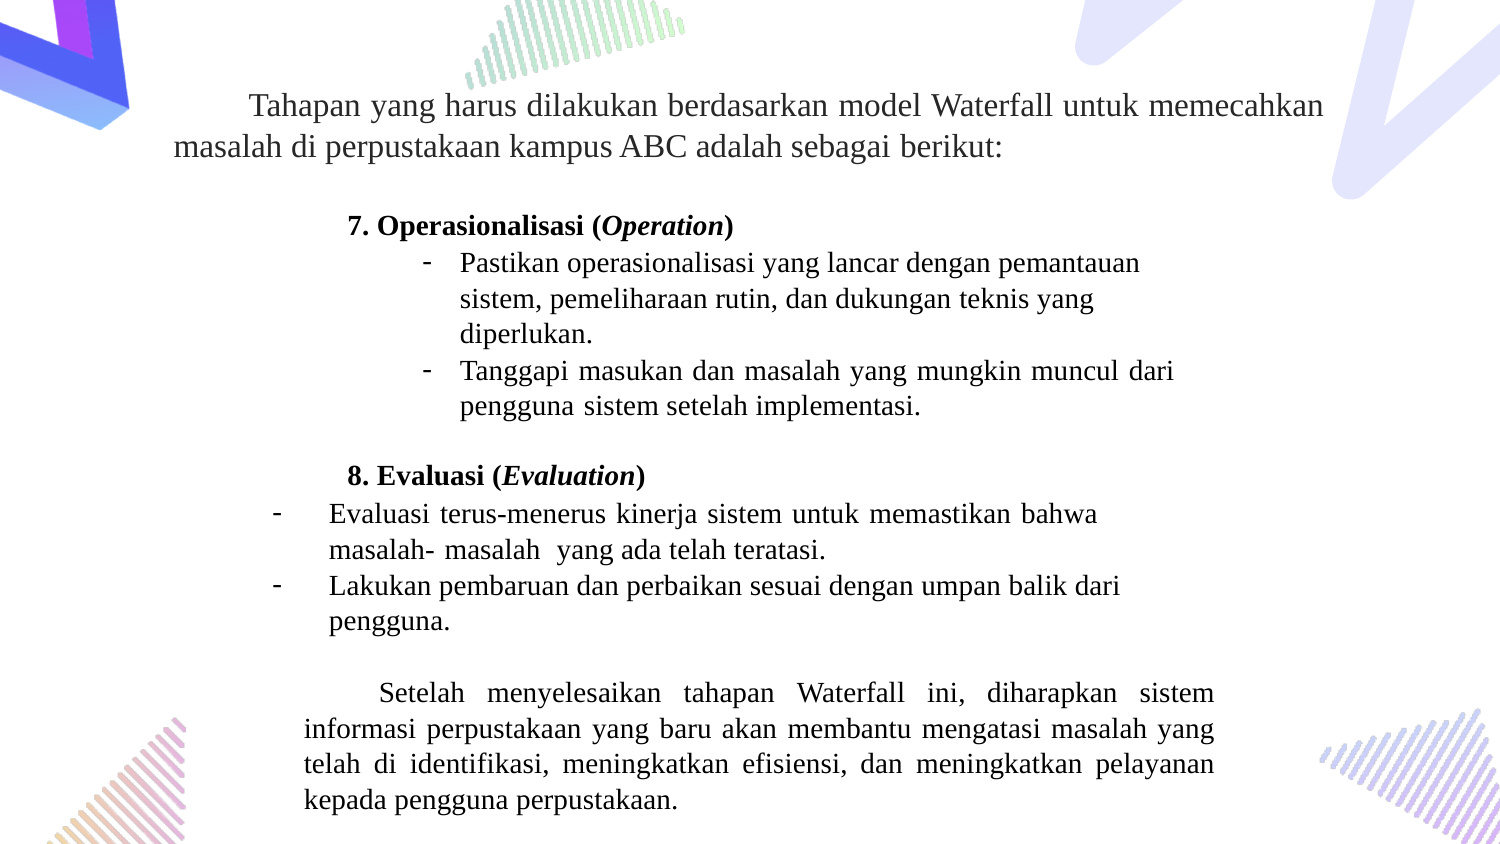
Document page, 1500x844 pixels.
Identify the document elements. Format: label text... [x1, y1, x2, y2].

text_box [1332, 0, 1500, 200]
title Tahapan yang harus dilakukan berdasarkan model Waterfall untuk memecahkan masalah di perpustakaan kampus ABC adalah sebagai berikut: [127, 67, 1343, 175]
picture [0, 0, 152, 155]
text_box 7. Operasionalisasi (Operation) Pastikan operasionalisasi yang lancar dengan pemantauan sistem, pemeliharaan rutin, dan dukungan teknis yang diperlukan. Tanggapi masukan dan masalah yang mungkin muncul dari pengguna sistem setelah implementasi. 8. Evaluasi (Evaluation) Evaluasi terus-menerus kinerja sistem untuk memastikan bahwa masalah- masalah yang ada telah teratasi. Lakukan pembaruan dan perbaikan sesuai dengan umpan balik dari pengguna. Setelah menyelesaikan tahapan Waterfall ini, diharapkan sistem informasi perpustakaan yang baru akan membantu mengatasi masalah yang telah di identifikasi, meningkatkan efisiensi, dan meningkatkan pelayanan kepada pengguna perpustakaan. [257, 198, 1243, 823]
text_box [1075, 0, 1184, 66]
